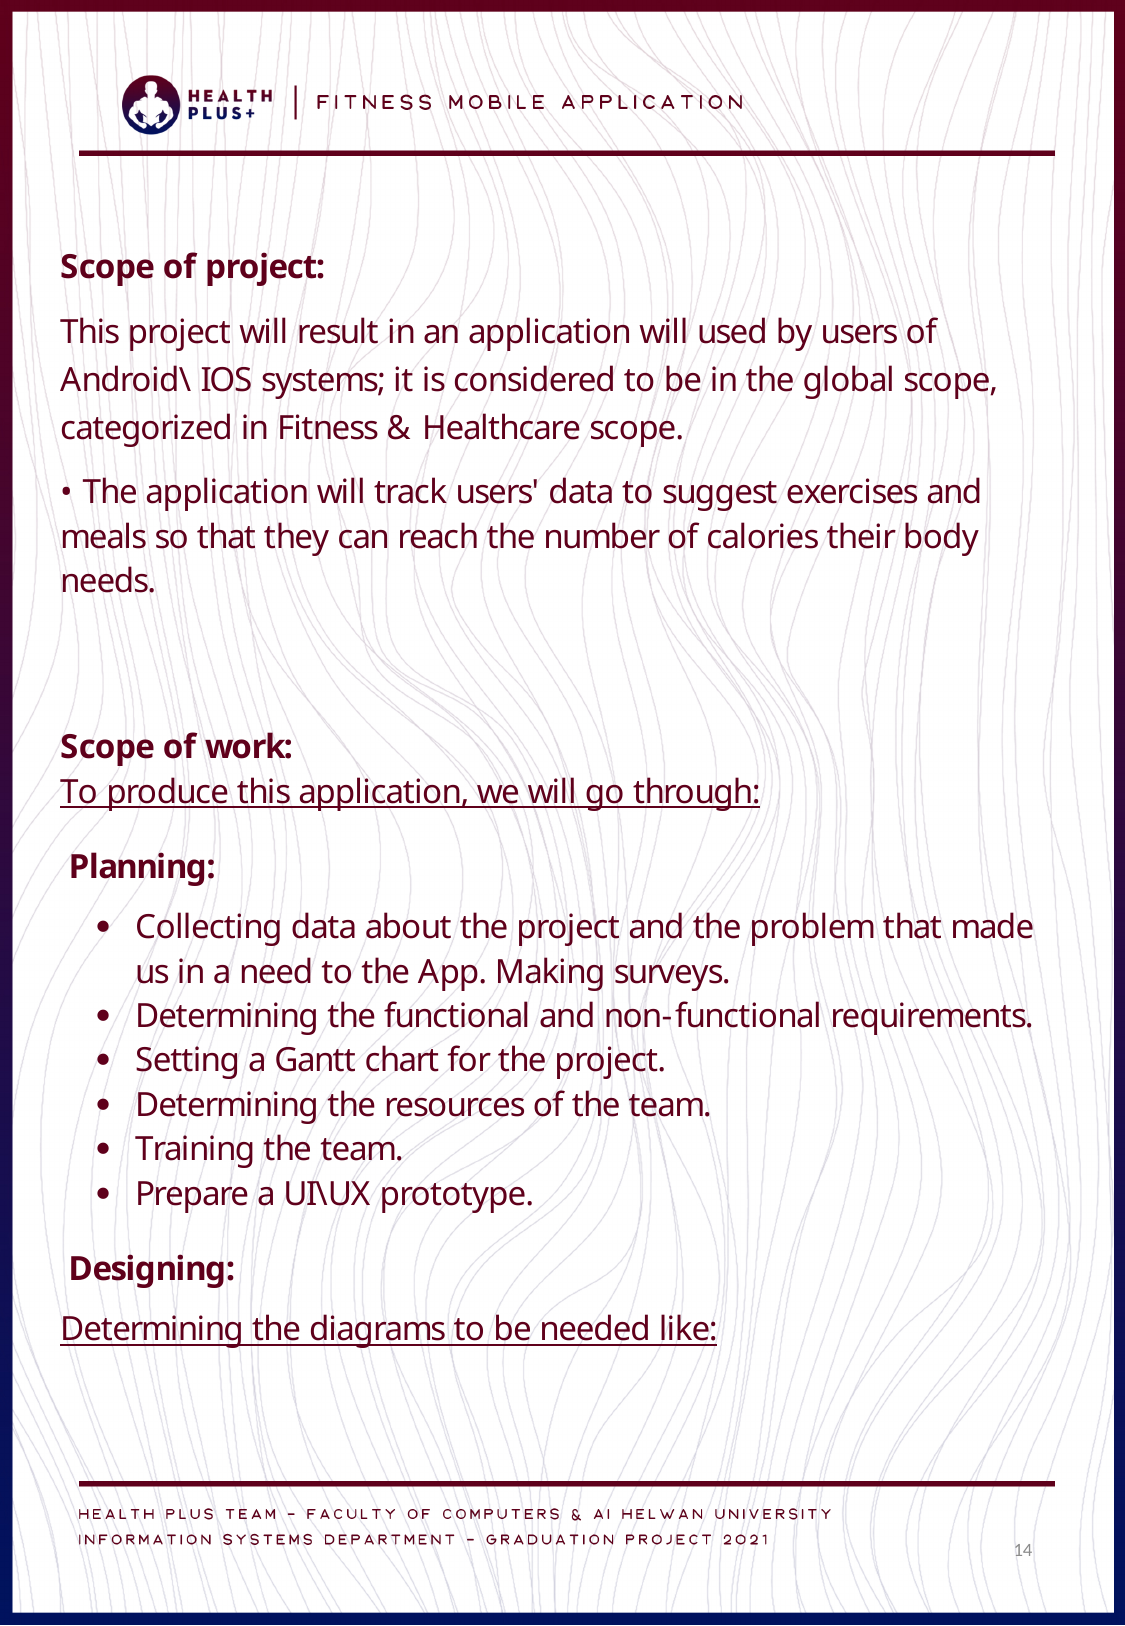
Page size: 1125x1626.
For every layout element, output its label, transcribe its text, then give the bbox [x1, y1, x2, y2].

slide_number 14 [794, 1506, 1048, 1593]
picture [0, 0, 1125, 1625]
